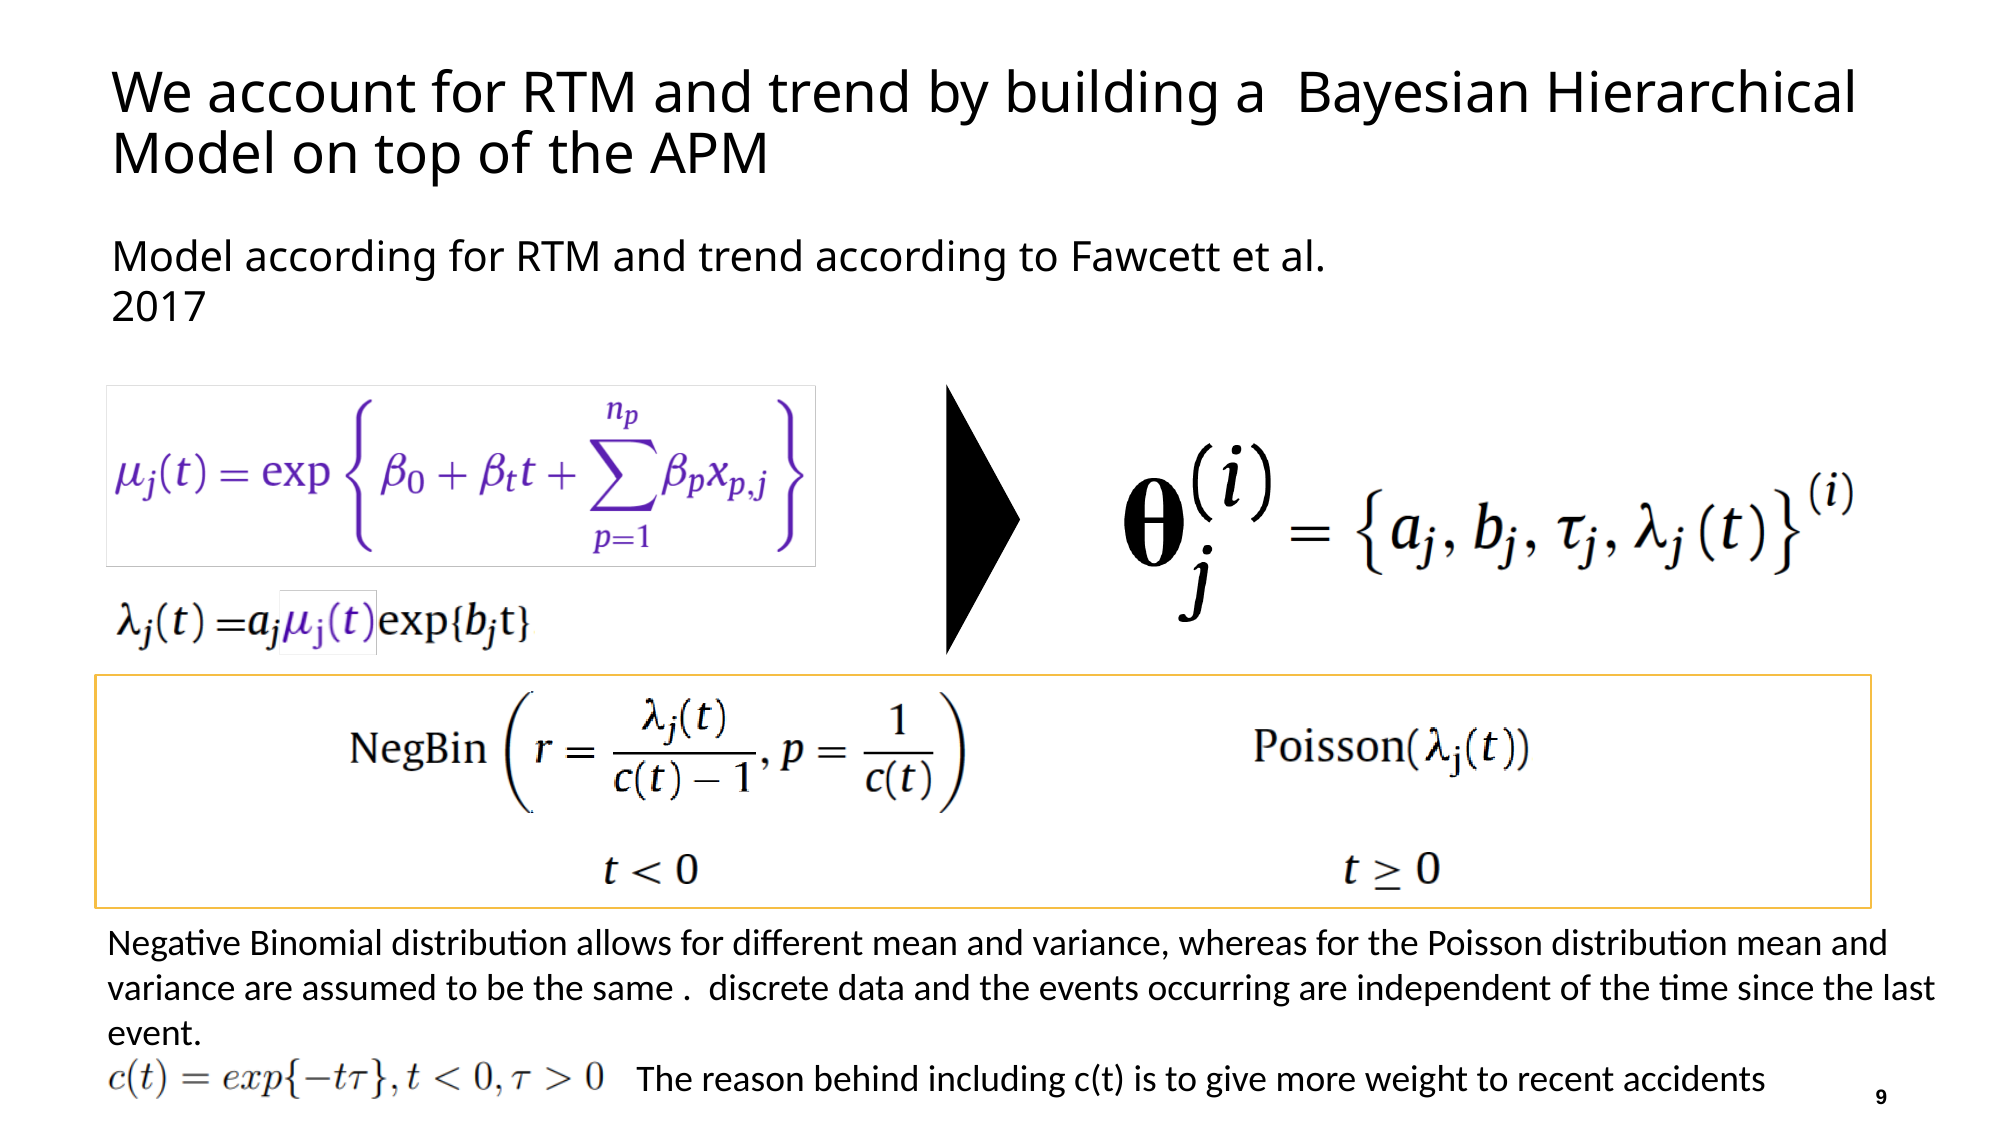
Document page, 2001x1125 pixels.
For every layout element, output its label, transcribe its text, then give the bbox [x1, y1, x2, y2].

text_box Model according for RTM and trend according to Fawcett et al. 2017 [109, 227, 1369, 330]
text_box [115, 590, 535, 656]
title We account for RTM and trend by building a Bayesian Hierarchical Model on top of the APM [99, 53, 1901, 252]
text_box Negative Binomial distribution allows for different mean and variance, whereas for the Poisson distribution mean and variance are assumed to be the same . discrete data and the events occurring are independent of the time since the last event. [92, 910, 1973, 1061]
picture [1290, 472, 1854, 575]
text_box The reason behind including c(t) is to give more weight to recent accidents [621, 1046, 2000, 1107]
picture [106, 385, 816, 567]
picture [95, 1046, 614, 1115]
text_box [94, 673, 1873, 910]
text_box [946, 384, 1021, 655]
picture [1123, 443, 1271, 622]
